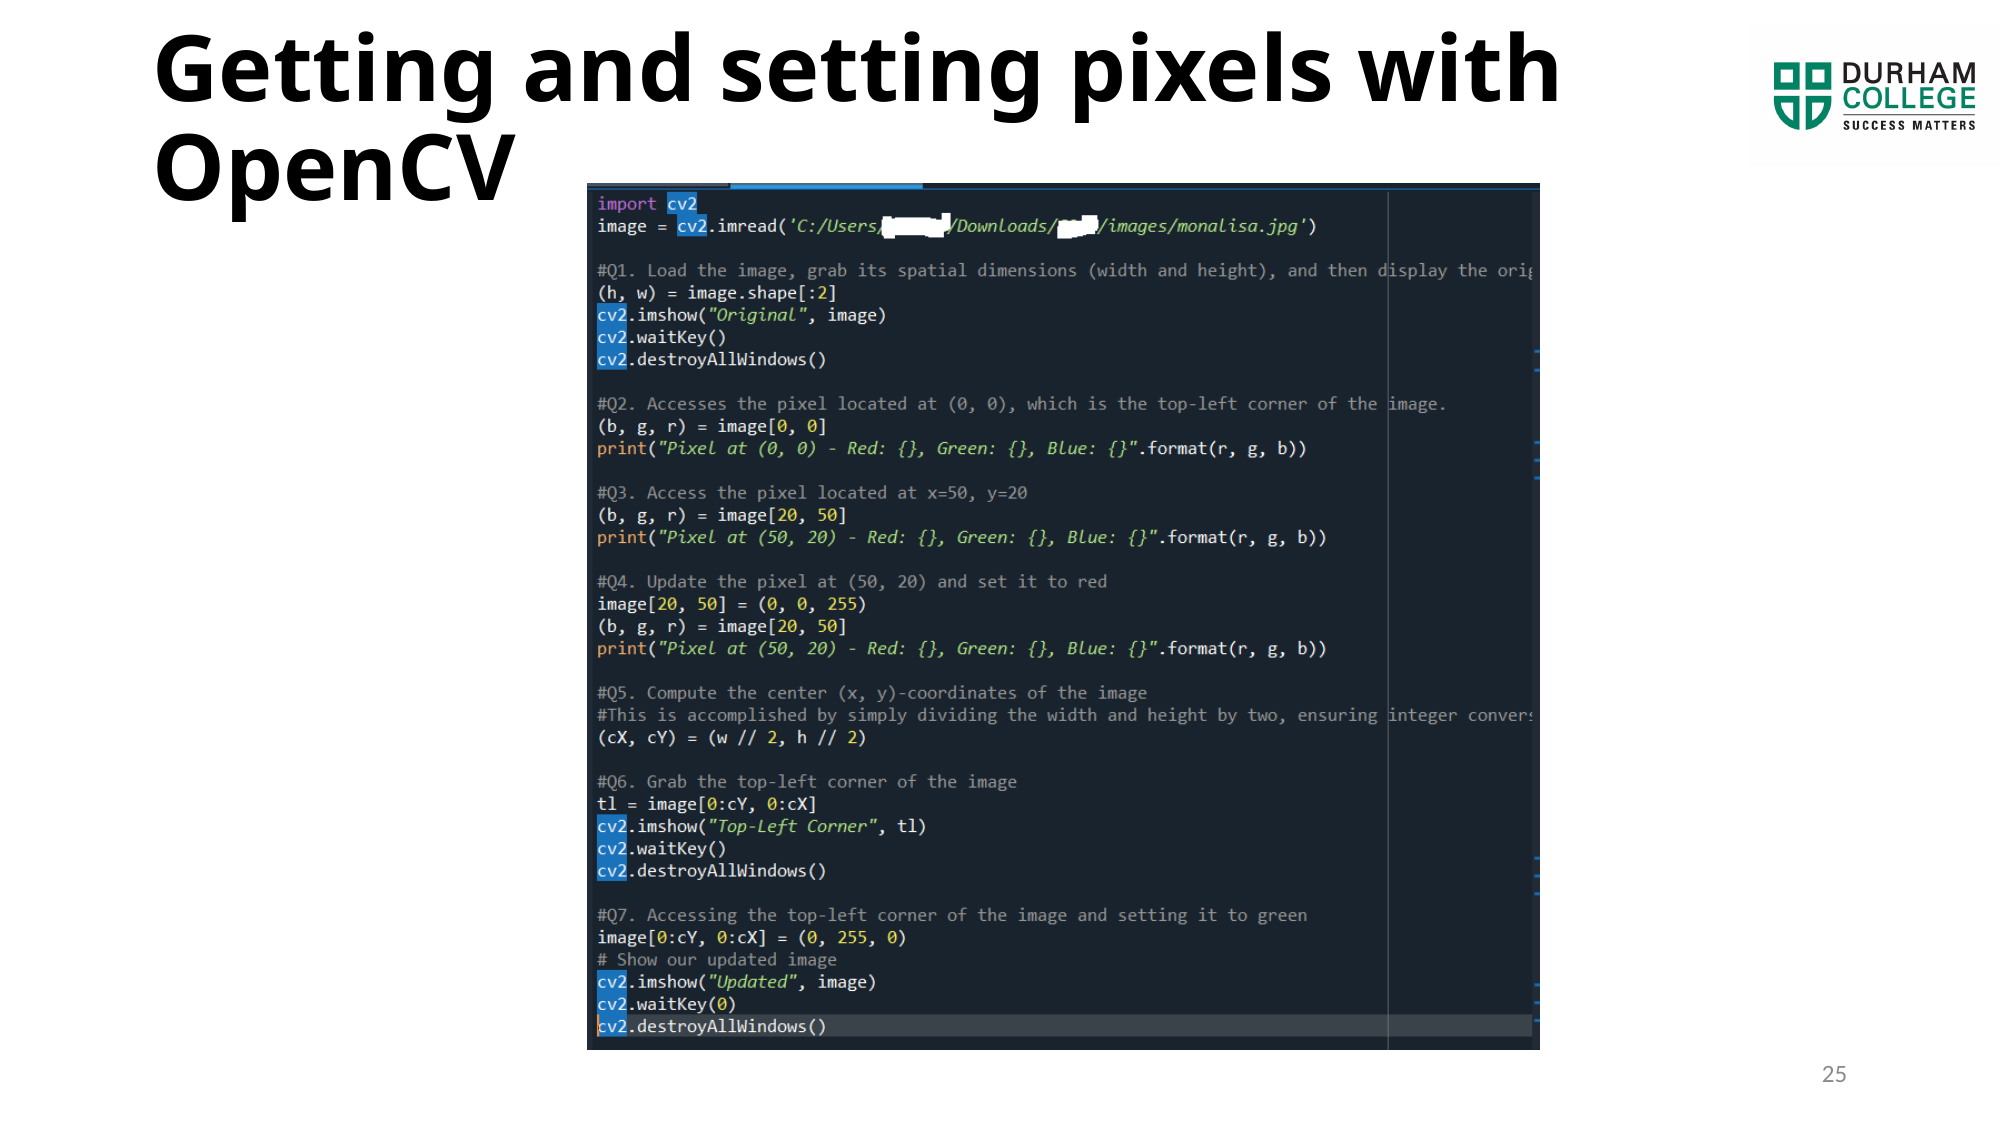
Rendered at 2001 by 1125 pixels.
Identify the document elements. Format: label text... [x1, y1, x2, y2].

slide_number 25 [1412, 1042, 1863, 1103]
picture [1749, 22, 2000, 166]
picture [587, 183, 1540, 1050]
title Getting and setting pixels with OpenCV [137, 59, 1863, 184]
